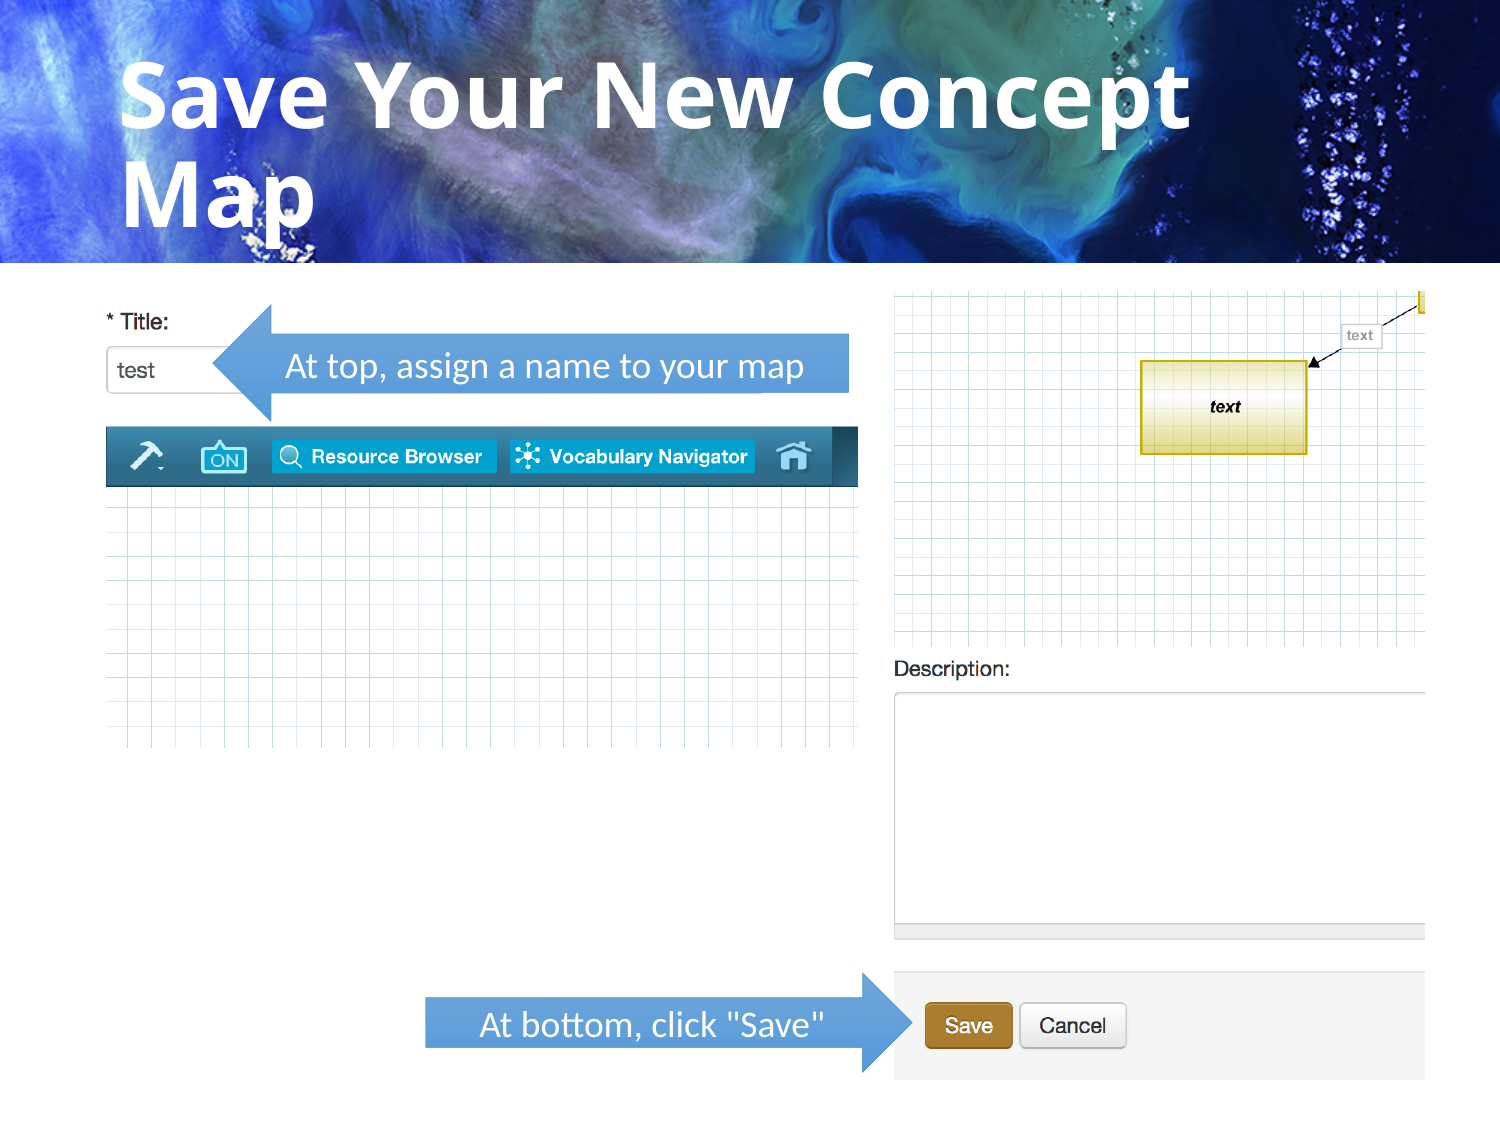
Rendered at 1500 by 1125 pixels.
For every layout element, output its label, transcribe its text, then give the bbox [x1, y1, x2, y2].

picture [864, 291, 1425, 1084]
picture [0, 0, 1500, 263]
text_box At bottom, click "Save" [425, 972, 864, 1074]
picture [74, 287, 858, 748]
